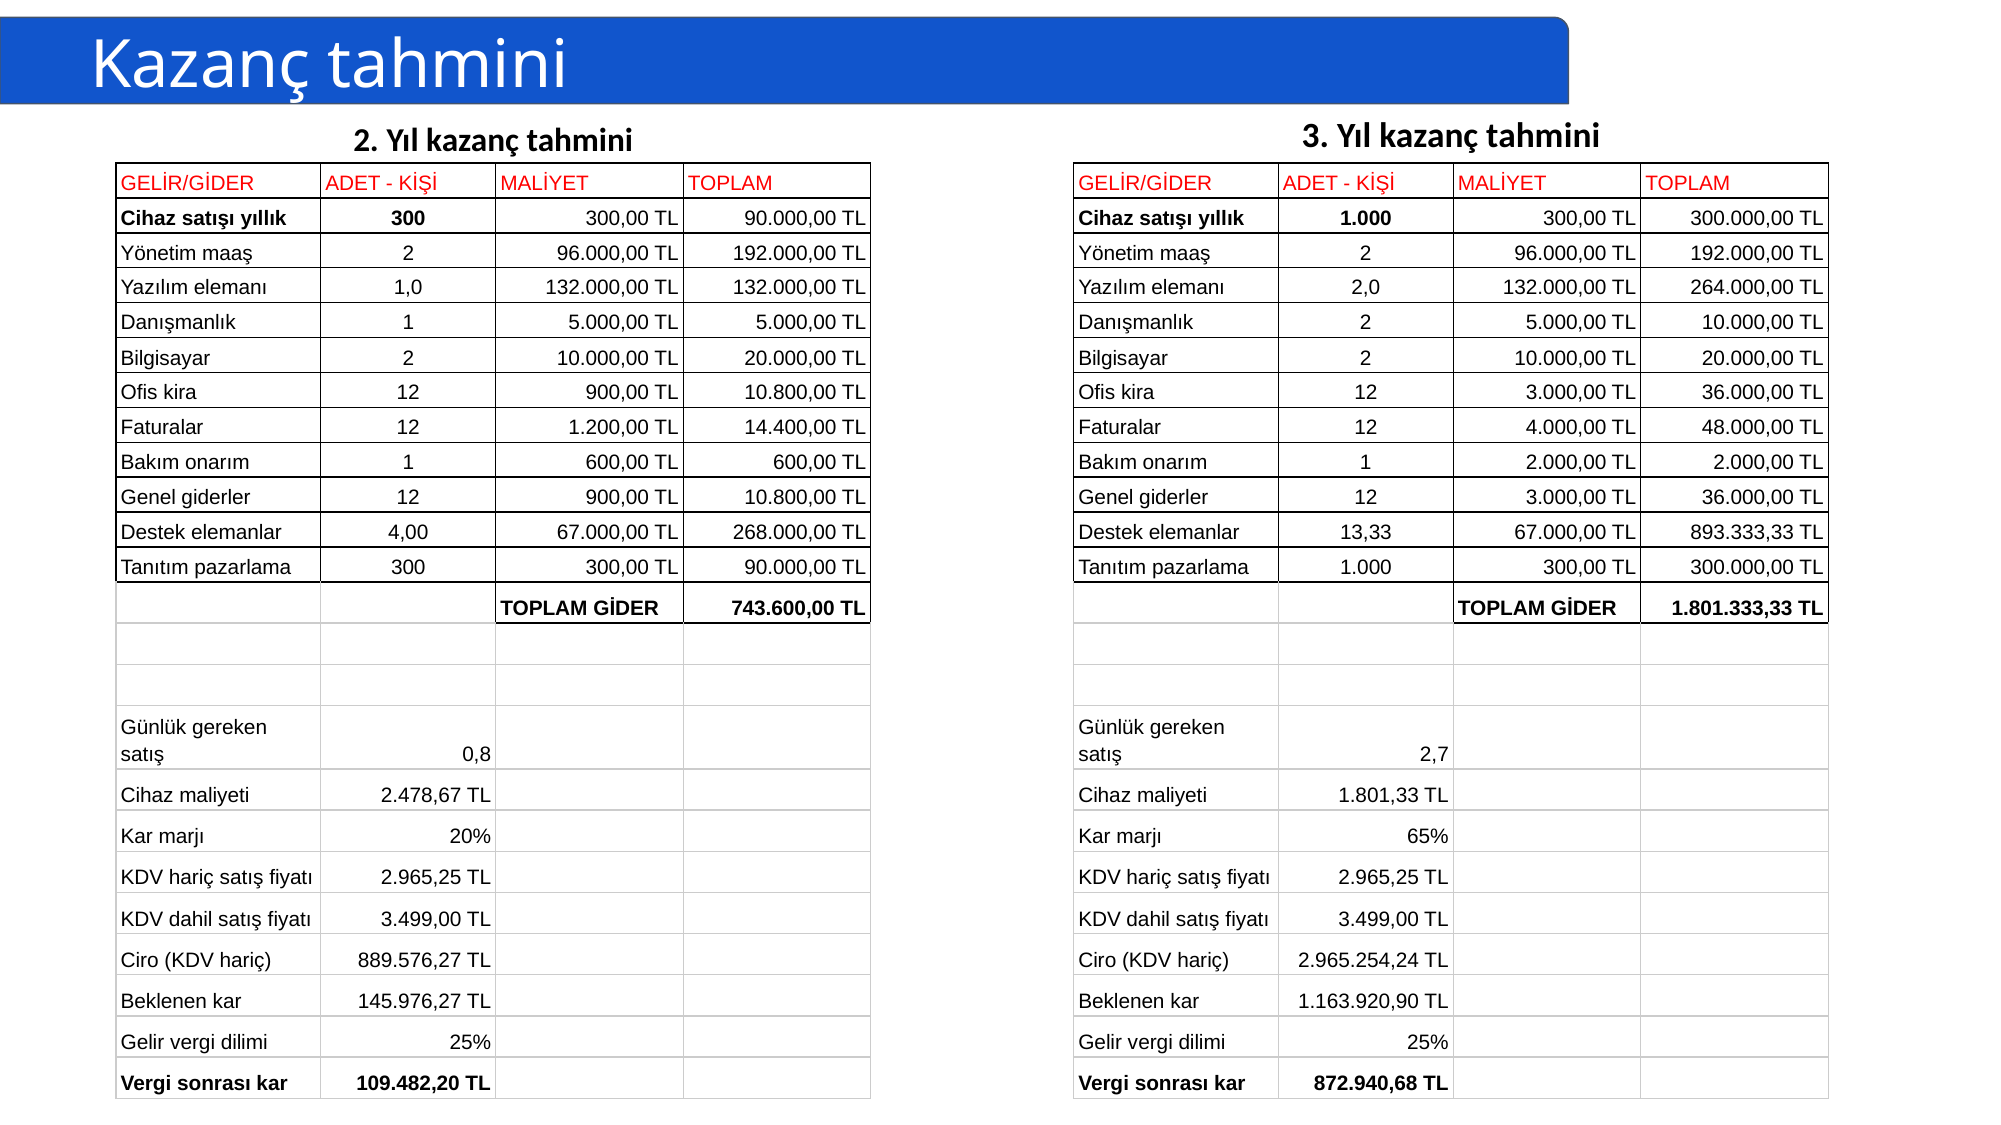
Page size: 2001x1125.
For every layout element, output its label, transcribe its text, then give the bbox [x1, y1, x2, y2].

table_cell 67.000,00 TL [1454, 513, 1640, 546]
table_cell Yazılım elemanı [117, 268, 320, 302]
table_cell Danışmanlık [1074, 303, 1278, 337]
table_cell [684, 1058, 870, 1098]
table_cell [684, 852, 870, 892]
table_cell [321, 583, 495, 622]
table_cell 300 [321, 199, 495, 232]
table_cell Cihaz satışı yıllık [1074, 199, 1278, 232]
table_cell TOPLAM GİDER [1454, 583, 1640, 622]
table_cell 2,7 [1279, 706, 1453, 768]
table_cell [1454, 1017, 1640, 1056]
table_cell [496, 706, 683, 768]
table_cell 889.576,27 TL [321, 934, 495, 974]
table_cell 0,8 [321, 706, 495, 768]
table_cell [496, 852, 683, 892]
table_cell 893.333,33 TL [1641, 513, 1828, 546]
table_cell 1 [321, 303, 495, 337]
table_cell 12 [1279, 478, 1453, 511]
table_cell [496, 975, 683, 1015]
table_cell Destek elemanlar [117, 513, 320, 546]
table_cell [1454, 811, 1640, 851]
text_box 2. Yıl kazanç tahmini [116, 104, 871, 162]
table_cell 20.000,00 TL [684, 338, 870, 372]
table_cell 2,0 [1279, 268, 1453, 302]
table_cell [1454, 852, 1640, 892]
table_cell 36.000,00 TL [1641, 373, 1828, 407]
table_cell [496, 811, 683, 851]
table_cell 5.000,00 TL [1454, 303, 1640, 337]
table_cell [684, 665, 870, 705]
table_cell [496, 665, 683, 705]
table_cell 1.200,00 TL [496, 408, 683, 442]
table_cell [1641, 706, 1828, 768]
table_cell Bakım onarım [1074, 443, 1278, 476]
table_cell [321, 624, 495, 664]
table_cell [1074, 583, 1278, 622]
table_cell [117, 583, 320, 622]
table_cell 132.000,00 TL [496, 268, 683, 302]
table_cell 872.940,68 TL [1279, 1058, 1453, 1098]
table_cell 145.976,27 TL [321, 975, 495, 1015]
text_box 3. Yıl kazanç tahmini [1073, 97, 1829, 170]
table_cell 2 [321, 338, 495, 372]
table_cell Yönetim maaş [1074, 234, 1278, 267]
table_cell 3.499,00 TL [1279, 893, 1453, 933]
table_cell [684, 893, 870, 933]
table_cell 2.478,67 TL [321, 770, 495, 809]
table_cell 12 [1279, 408, 1453, 442]
table_cell 10.000,00 TL [1454, 338, 1640, 372]
table_cell [684, 770, 870, 809]
table_cell [321, 665, 495, 705]
table_cell 2.965,25 TL [1279, 852, 1453, 892]
table_cell 300,00 TL [496, 548, 683, 581]
table_cell 1.000 [1279, 548, 1453, 581]
table_cell Bilgisayar [117, 338, 320, 372]
table_cell [1074, 665, 1278, 705]
table_cell [684, 706, 870, 768]
table_cell Cihaz maliyeti [117, 770, 320, 809]
table_cell 300 [321, 548, 495, 581]
table_cell Bakım onarım [117, 443, 320, 476]
table_cell 90.000,00 TL [684, 548, 870, 581]
table_cell Gelir vergi dilimi [1074, 1017, 1278, 1056]
table_cell 67.000,00 TL [496, 513, 683, 546]
table_cell 10.000,00 TL [1641, 303, 1828, 337]
table_cell Danışmanlık [117, 303, 320, 337]
table_cell Tanıtım pazarlama [117, 548, 320, 581]
table_cell 300,00 TL [496, 199, 683, 232]
table_cell Destek elemanlar [1074, 513, 1278, 546]
table_cell Vergi sonrası kar [117, 1058, 320, 1098]
table_cell 1.000 [1279, 199, 1453, 232]
table_cell [496, 770, 683, 809]
table_cell 600,00 TL [496, 443, 683, 476]
table_cell 132.000,00 TL [684, 268, 870, 302]
table_cell 2.965,25 TL [321, 852, 495, 892]
table_cell KDV dahil satış fiyatı [1074, 893, 1278, 933]
table_cell 25% [321, 1017, 495, 1056]
table_cell 132.000,00 TL [1454, 268, 1640, 302]
table_cell TOPLAM GİDER [496, 583, 683, 622]
table_cell 3.000,00 TL [1454, 373, 1640, 407]
table_cell Cihaz satışı yıllık [117, 199, 320, 232]
table_cell 1.801.333,33 TL [1641, 583, 1828, 622]
table_cell 192.000,00 TL [684, 234, 870, 267]
table_cell Cihaz maliyeti [1074, 770, 1278, 809]
table_cell 96.000,00 TL [496, 234, 683, 267]
table_cell [117, 624, 320, 664]
table_cell 192.000,00 TL [1641, 234, 1828, 267]
table_cell [117, 665, 320, 705]
table_header ADET - KİŞİ [1279, 170, 1453, 197]
table_cell [1641, 893, 1828, 933]
table_cell 3.000,00 TL [1454, 478, 1640, 511]
table_cell [1454, 706, 1640, 768]
table_cell 96.000,00 TL [1454, 234, 1640, 267]
table_cell [496, 1017, 683, 1056]
table_header TOPLAM [684, 164, 870, 197]
table_cell 10.800,00 TL [684, 373, 870, 407]
table_cell 36.000,00 TL [1641, 478, 1828, 511]
table_cell [1641, 934, 1828, 974]
table_cell 4,00 [321, 513, 495, 546]
table_cell Kar marjı [117, 811, 320, 851]
table_cell 2 [1279, 303, 1453, 337]
table_cell Beklenen kar [117, 975, 320, 1015]
table_cell [1641, 1017, 1828, 1056]
table_cell [1454, 665, 1640, 705]
table_cell 10.000,00 TL [496, 338, 683, 372]
table_cell 1 [1279, 443, 1453, 476]
table_cell 10.800,00 TL [684, 478, 870, 511]
table_cell [1641, 665, 1828, 705]
table_cell [1279, 665, 1453, 705]
table_header GELİR/GİDER [1074, 170, 1278, 197]
table_cell [1074, 624, 1278, 664]
table_cell 300,00 TL [1454, 199, 1640, 232]
table_cell 48.000,00 TL [1641, 408, 1828, 442]
table_cell 5.000,00 TL [684, 303, 870, 337]
table_cell Tanıtım pazarlama [1074, 548, 1278, 581]
table_cell 2.000,00 TL [1641, 443, 1828, 476]
table_cell Günlük gereken satış [1074, 706, 1278, 768]
table_cell 1,0 [321, 268, 495, 302]
table_cell 1 [321, 443, 495, 476]
table_cell KDV hariç satış fiyatı [1074, 852, 1278, 892]
table_cell Ofis kira [117, 373, 320, 407]
table_cell [1279, 583, 1453, 622]
table_cell 20.000,00 TL [1641, 338, 1828, 372]
table_cell Faturalar [117, 408, 320, 442]
table_cell 300,00 TL [1454, 548, 1640, 581]
table_cell [1641, 1058, 1828, 1098]
table_cell 12 [1279, 373, 1453, 407]
table_cell [684, 934, 870, 974]
table_cell Ciro (KDV hariç) [1074, 934, 1278, 974]
table_header ADET - KİŞİ [321, 164, 495, 197]
table_header TOPLAM [1641, 170, 1828, 197]
table_cell Yönetim maaş [117, 234, 320, 267]
table_cell 3.499,00 TL [321, 893, 495, 933]
table_cell 300.000,00 TL [1641, 199, 1828, 232]
table_cell Genel giderler [117, 478, 320, 511]
table_cell [1454, 934, 1640, 974]
table_cell [1454, 624, 1640, 664]
table_cell 90.000,00 TL [684, 199, 870, 232]
table_cell 268.000,00 TL [684, 513, 870, 546]
text_box Kazanç tahmini [0, 17, 1569, 104]
table_cell KDV dahil satış fiyatı [117, 893, 320, 933]
table_cell [1454, 893, 1640, 933]
table_cell [1279, 624, 1453, 664]
table_cell [1641, 852, 1828, 892]
table_cell 1.163.920,90 TL [1279, 975, 1453, 1015]
table_cell Kar marjı [1074, 811, 1278, 851]
table_header MALİYET [496, 164, 683, 197]
table_cell 65% [1279, 811, 1453, 851]
table_cell 20% [321, 811, 495, 851]
table_cell [1641, 975, 1828, 1015]
table_cell [1641, 811, 1828, 851]
table_cell Genel giderler [1074, 478, 1278, 511]
table_cell 5.000,00 TL [496, 303, 683, 337]
table_cell [1641, 624, 1828, 664]
table_cell [684, 624, 870, 664]
table_cell 12 [321, 478, 495, 511]
table_cell [1454, 770, 1640, 809]
table_header MALİYET [1454, 170, 1640, 197]
table_cell 12 [321, 373, 495, 407]
table_cell [496, 934, 683, 974]
table_cell 2.000,00 TL [1454, 443, 1640, 476]
table_cell KDV hariç satış fiyatı [117, 852, 320, 892]
table_cell Ciro (KDV hariç) [117, 934, 320, 974]
table_cell Beklenen kar [1074, 975, 1278, 1015]
table_cell Bilgisayar [1074, 338, 1278, 372]
table_cell 300.000,00 TL [1641, 548, 1828, 581]
table_cell 14.400,00 TL [684, 408, 870, 442]
table_cell Günlük gereken satış [117, 706, 320, 768]
table_cell [1641, 770, 1828, 809]
table_cell 900,00 TL [496, 373, 683, 407]
table_cell 900,00 TL [496, 478, 683, 511]
table_cell 13,33 [1279, 513, 1453, 546]
table_cell 600,00 TL [684, 443, 870, 476]
table_cell 2 [1279, 234, 1453, 267]
table_cell 25% [1279, 1017, 1453, 1056]
table_cell [1454, 1058, 1640, 1098]
table_cell Yazılım elemanı [1074, 268, 1278, 302]
table_cell [496, 624, 683, 664]
table_cell 1.801,33 TL [1279, 770, 1453, 809]
table_cell [1454, 975, 1640, 1015]
table_cell Ofis kira [1074, 373, 1278, 407]
table_cell 2 [321, 234, 495, 267]
table_cell [496, 893, 683, 933]
table_cell 4.000,00 TL [1454, 408, 1640, 442]
table_cell 109.482,20 TL [321, 1058, 495, 1098]
table_cell 2 [1279, 338, 1453, 372]
table_cell Gelir vergi dilimi [117, 1017, 320, 1056]
table_cell Vergi sonrası kar [1074, 1058, 1278, 1098]
table_cell 2.965.254,24 TL [1279, 934, 1453, 974]
table_header GELİR/GİDER [117, 164, 320, 197]
table_cell 264.000,00 TL [1641, 268, 1828, 302]
table_cell 12 [321, 408, 495, 442]
table_cell [496, 1058, 683, 1098]
table_cell Faturalar [1074, 408, 1278, 442]
table_cell [684, 1017, 870, 1056]
table_cell [684, 811, 870, 851]
table_cell 743.600,00 TL [684, 583, 870, 622]
table_cell [684, 975, 870, 1015]
